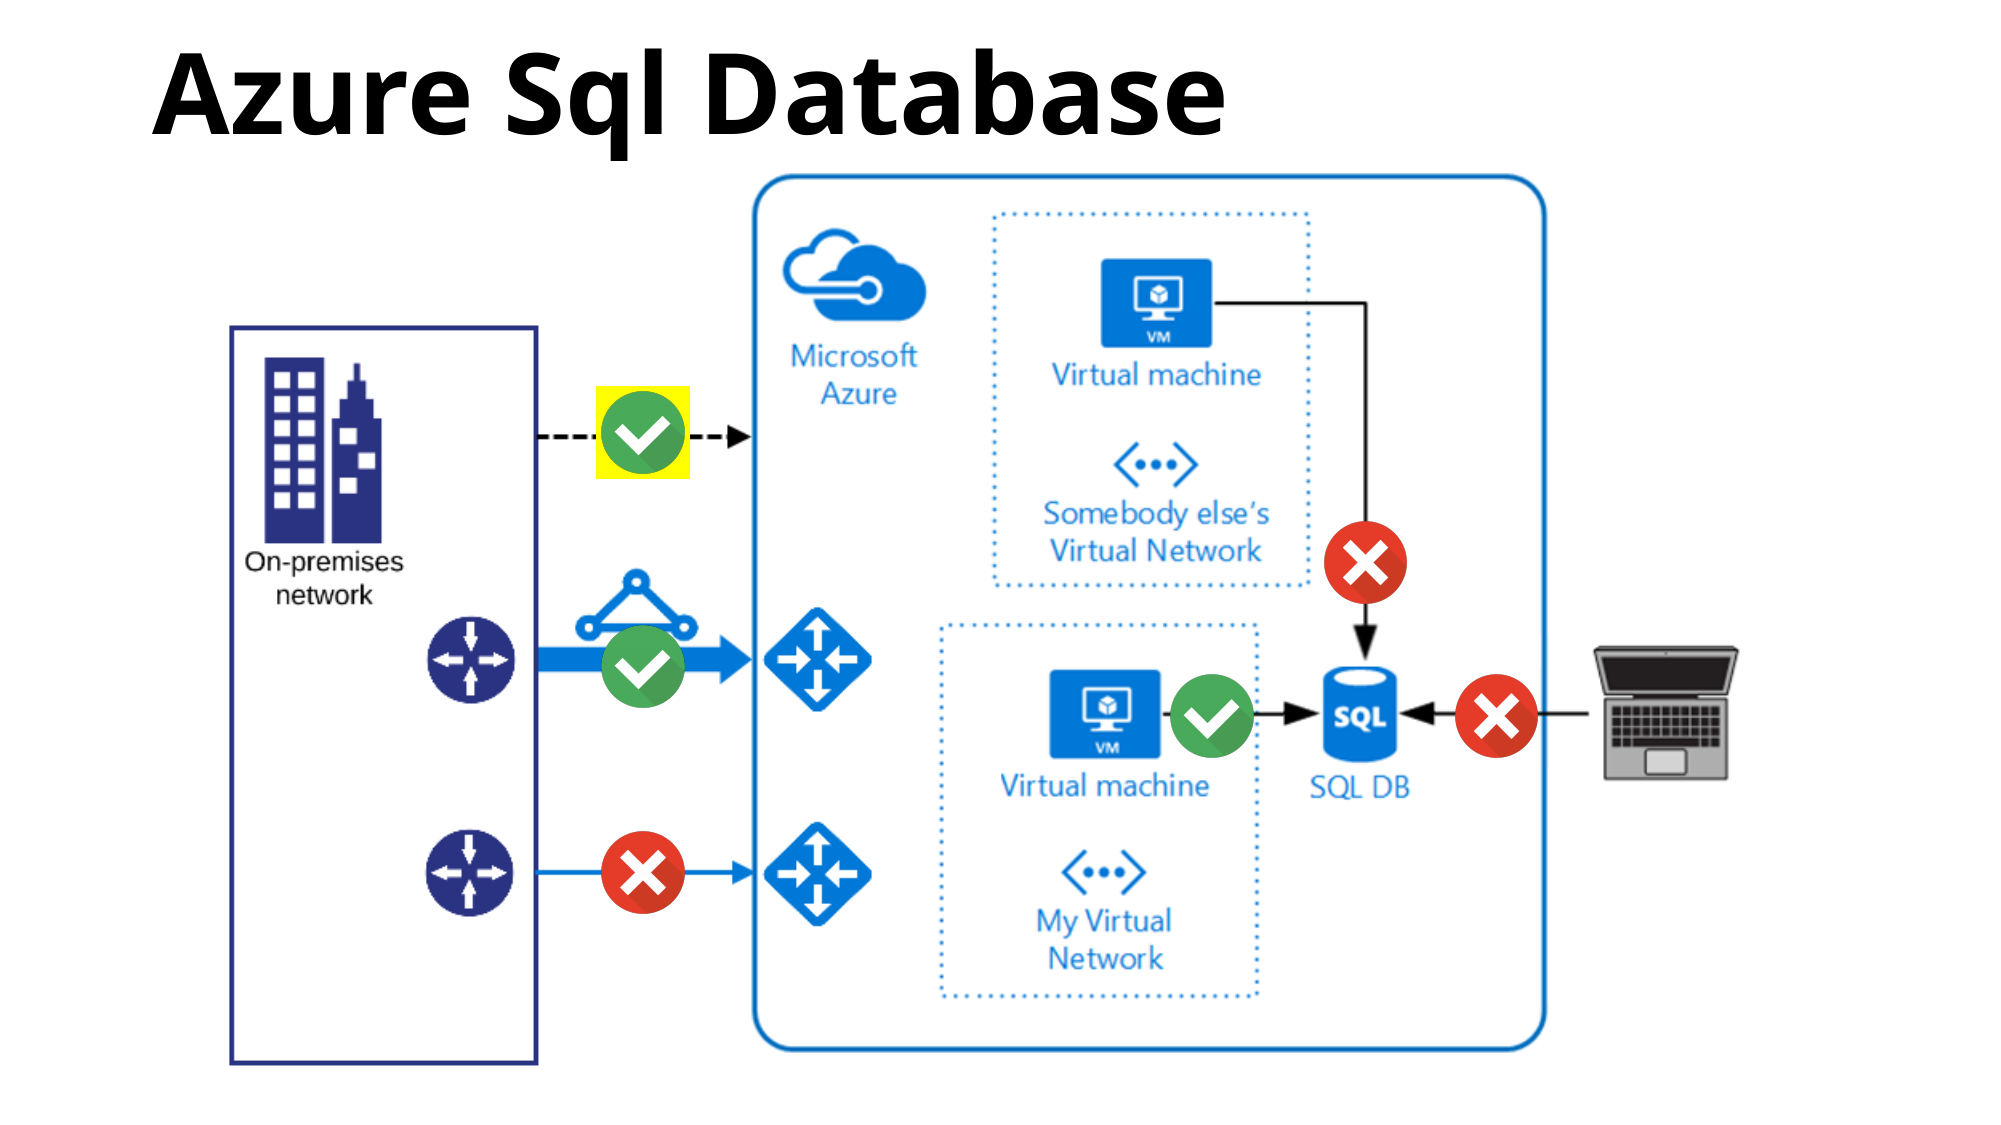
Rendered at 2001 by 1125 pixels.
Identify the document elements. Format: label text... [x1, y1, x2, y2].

title Azure Sql Database [137, 0, 1863, 196]
picture [228, 164, 1772, 1125]
